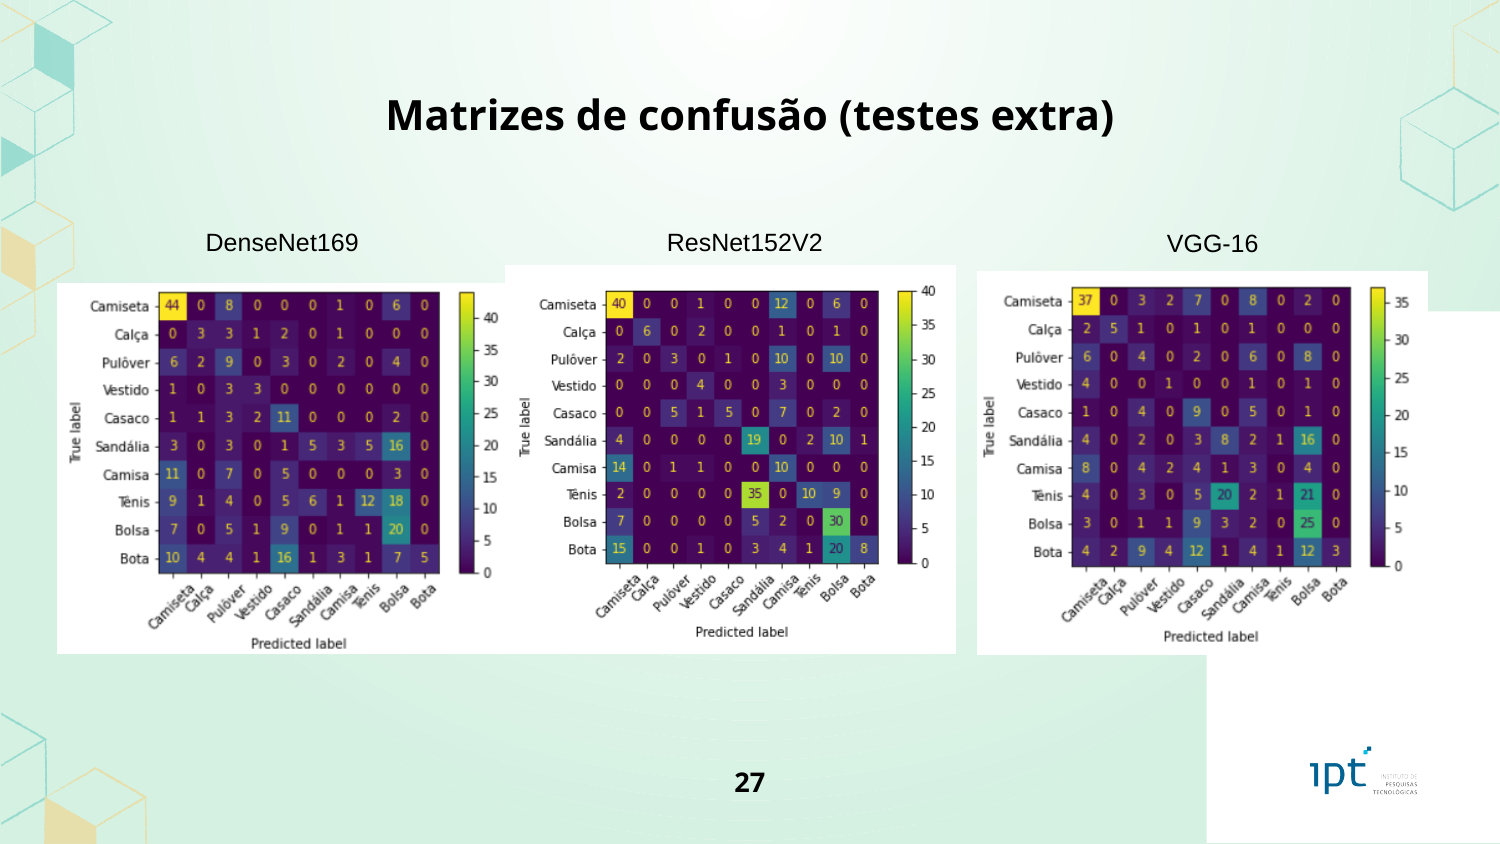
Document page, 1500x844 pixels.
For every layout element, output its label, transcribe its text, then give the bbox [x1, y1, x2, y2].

picture [57, 265, 956, 654]
title Matrizes de confusão (testes extra) [203, 74, 1297, 140]
text_box VGG-16 [1115, 219, 1311, 265]
text_box ResNet152V2 [647, 219, 843, 263]
text_box DenseNet169 [184, 219, 380, 265]
picture [977, 270, 1428, 656]
picture [1296, 733, 1433, 815]
slide_number 27 [705, 724, 795, 844]
